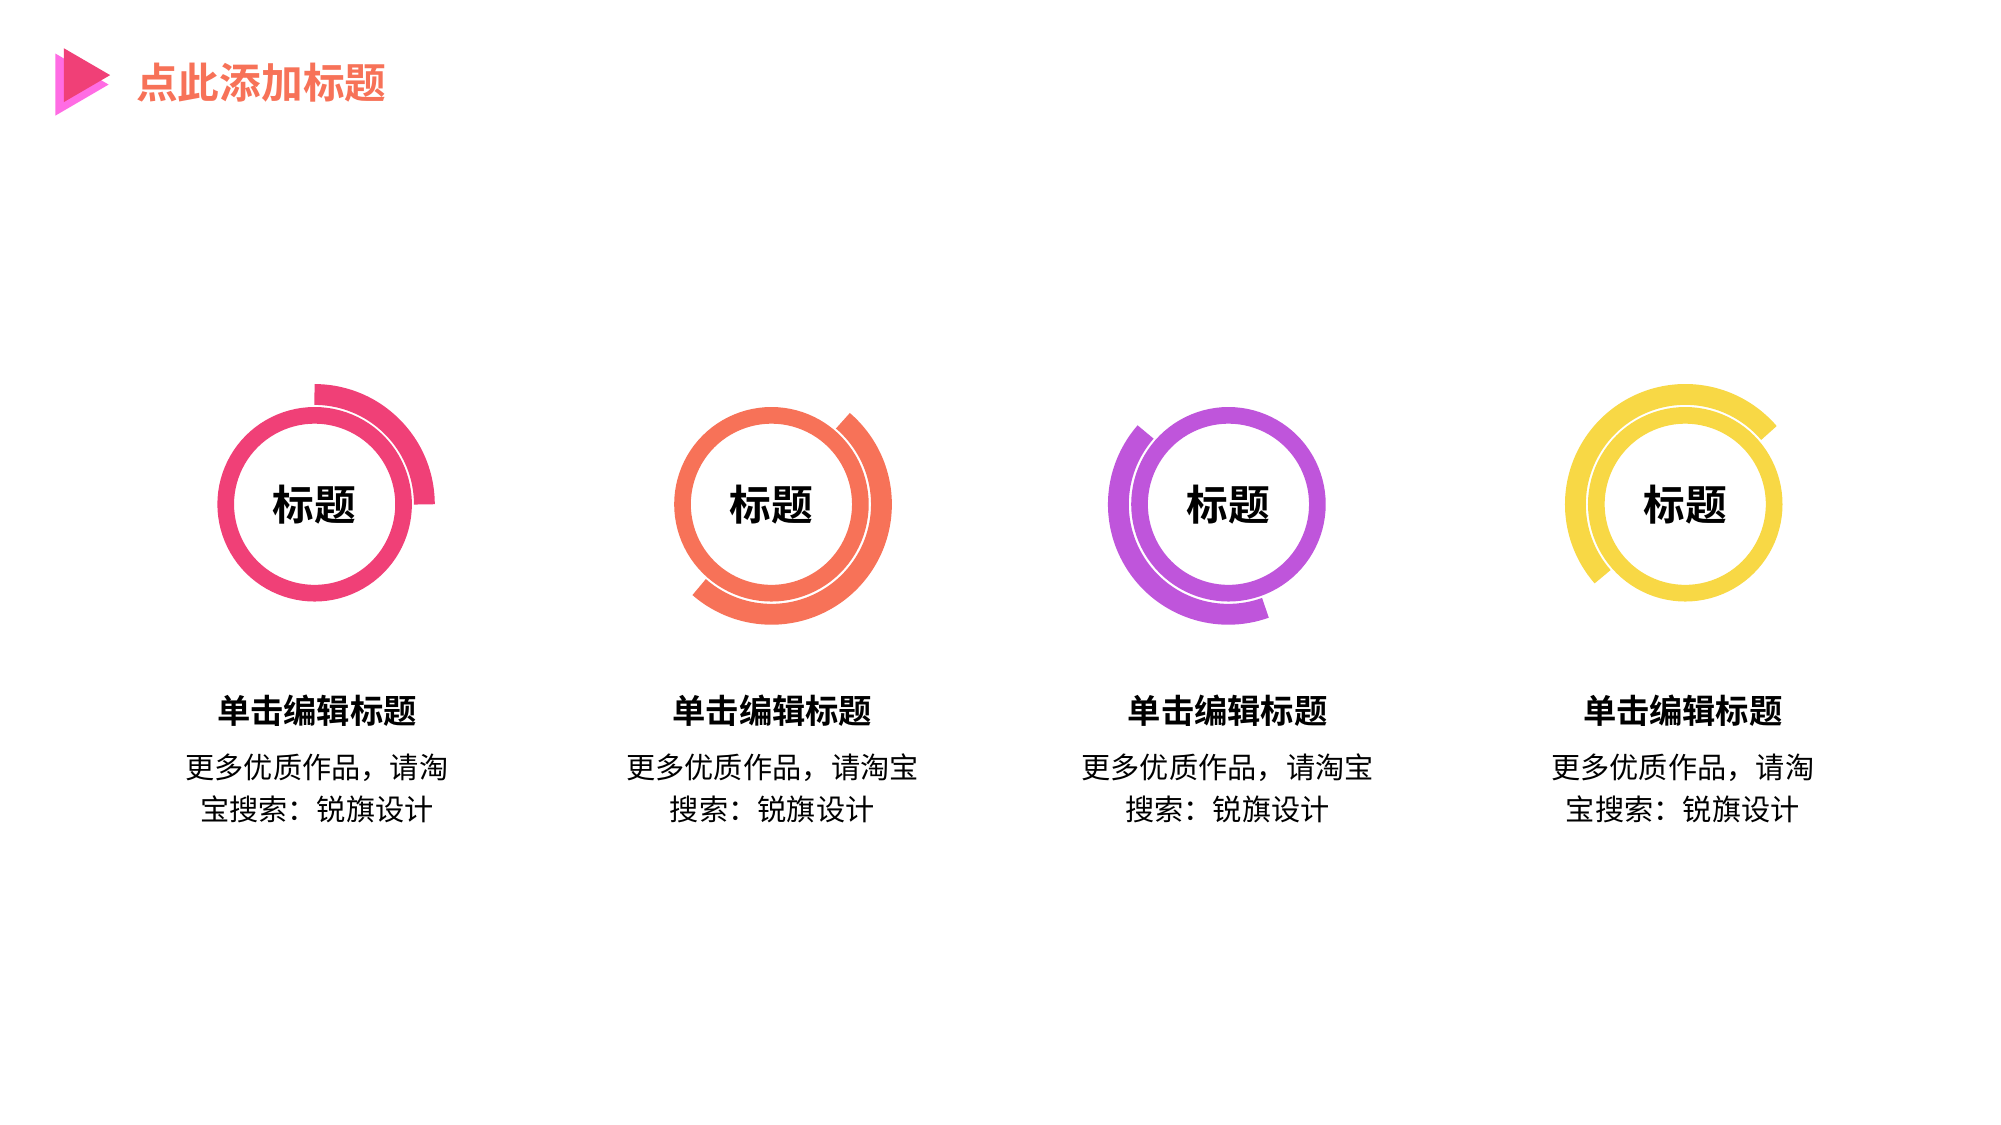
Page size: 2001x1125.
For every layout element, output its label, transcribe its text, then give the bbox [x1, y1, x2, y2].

text_box [1117, 431, 1266, 616]
text_box [698, 419, 883, 616]
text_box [170, 690, 464, 828]
text_box [681, 414, 829, 572]
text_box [626, 690, 919, 828]
text_box 标题 [1171, 471, 1286, 536]
text_box 点此添加标题 [121, 48, 455, 114]
text_box [224, 414, 405, 595]
text_box 标题 [1628, 471, 1742, 536]
text_box [1574, 393, 1770, 578]
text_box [1536, 690, 1830, 828]
text_box 标题 [714, 471, 829, 536]
text_box [1161, 414, 1319, 589]
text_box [1081, 690, 1374, 828]
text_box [55, 48, 111, 116]
text_box 标题 [258, 471, 372, 536]
text_box [314, 393, 426, 505]
text_box [1618, 446, 1776, 595]
